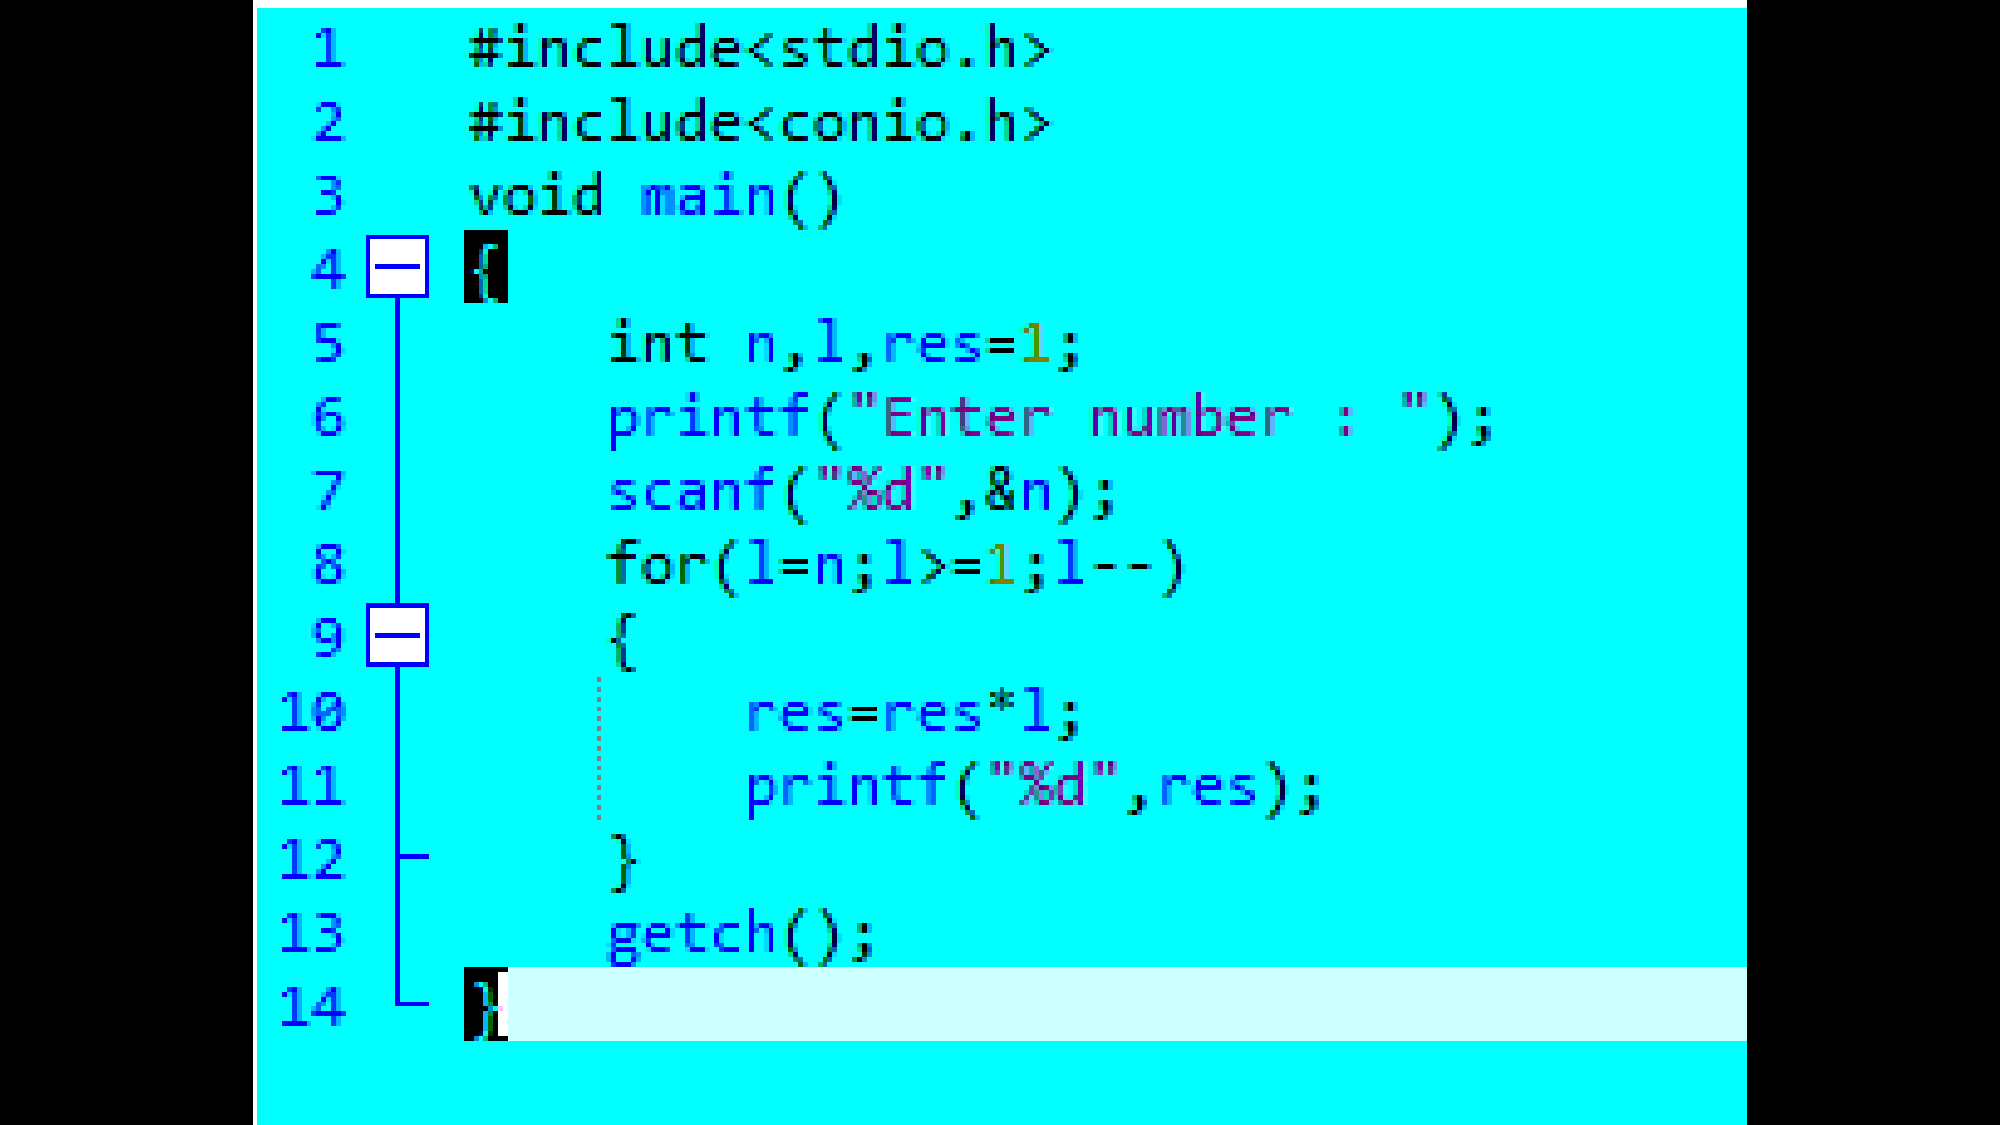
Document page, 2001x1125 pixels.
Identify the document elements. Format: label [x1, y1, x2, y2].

picture [253, 0, 1747, 1125]
